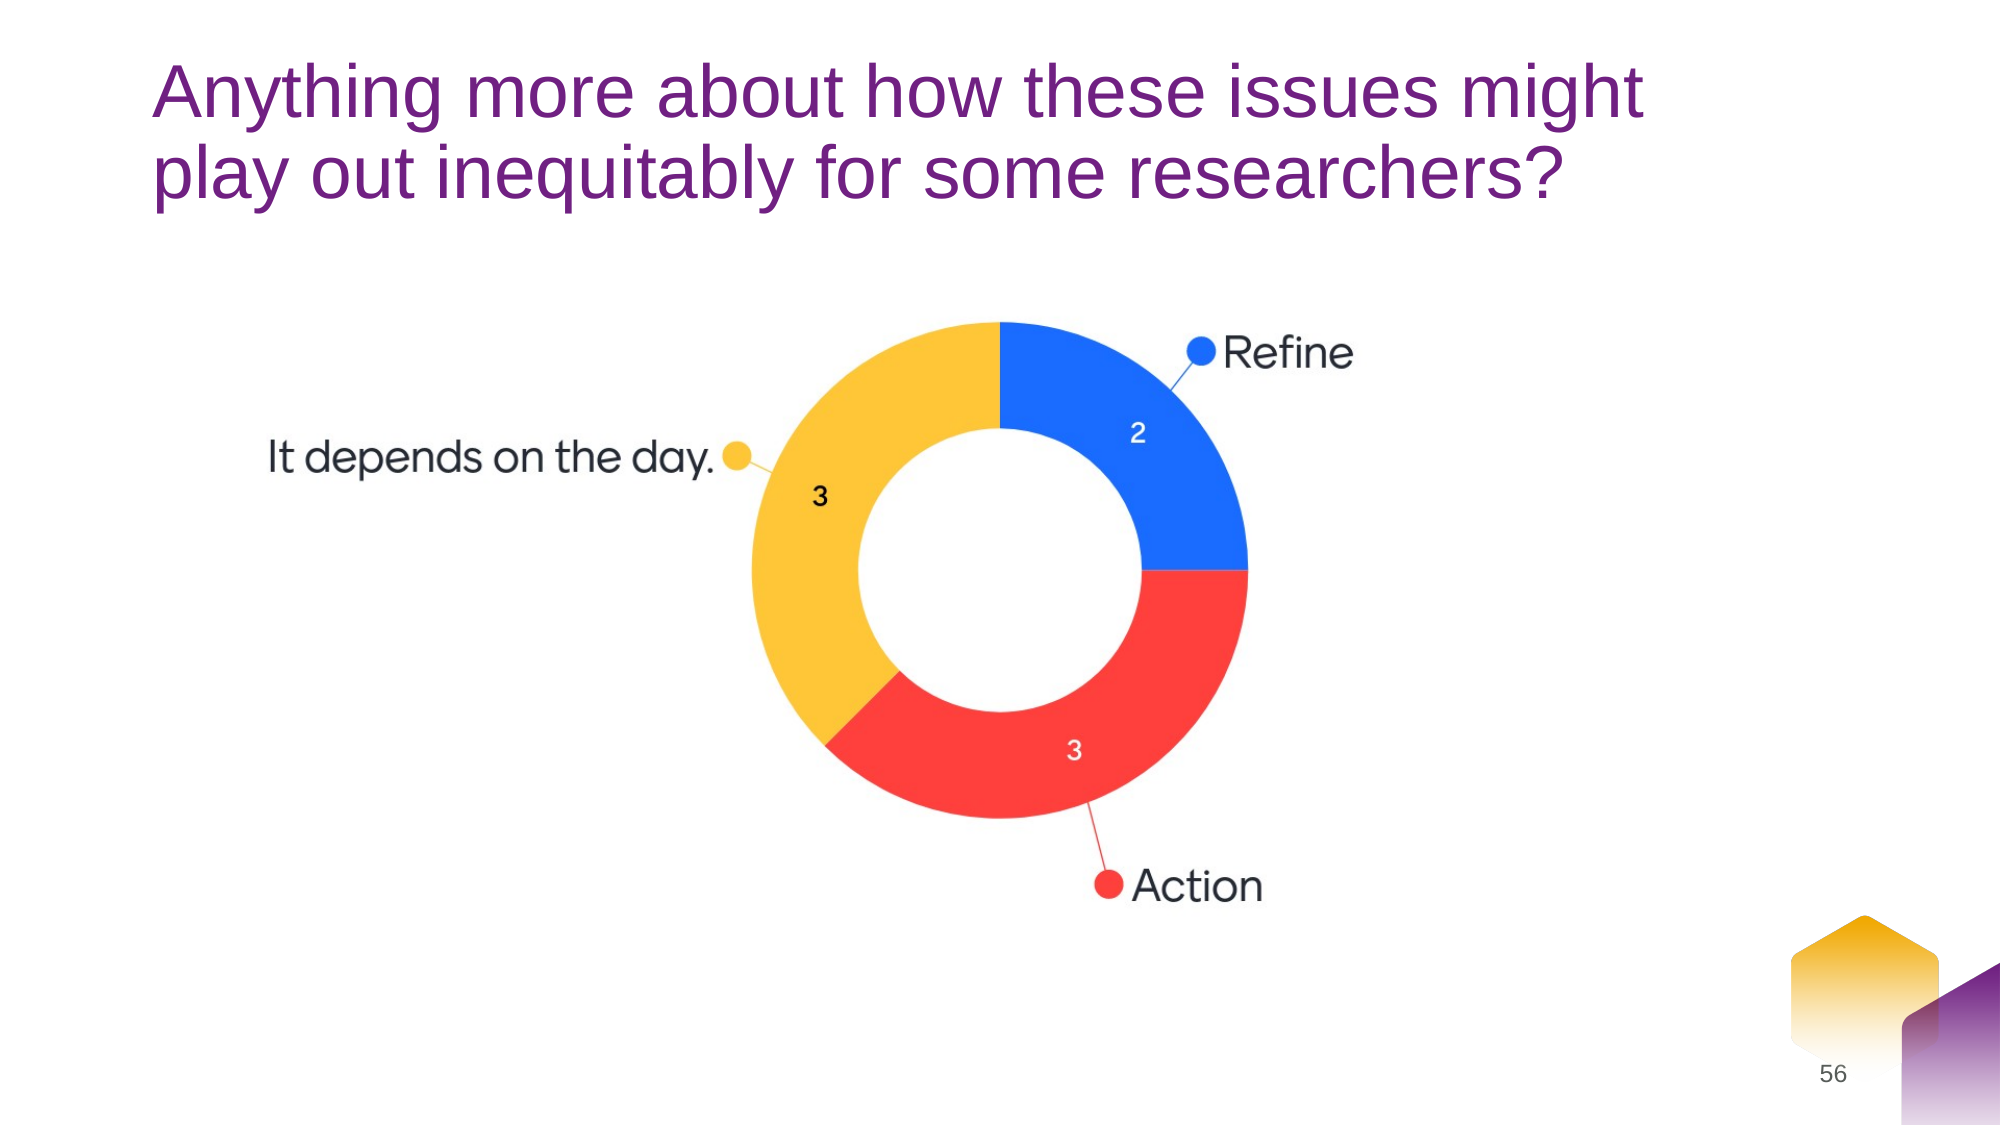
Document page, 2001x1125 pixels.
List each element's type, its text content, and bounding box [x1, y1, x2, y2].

picture [264, 311, 1372, 918]
picture [1746, 884, 2000, 1125]
slide_number 56 [1412, 1042, 1863, 1103]
title Anything more about how these issues might play out inequitably for some researchers? [137, 89, 1775, 179]
